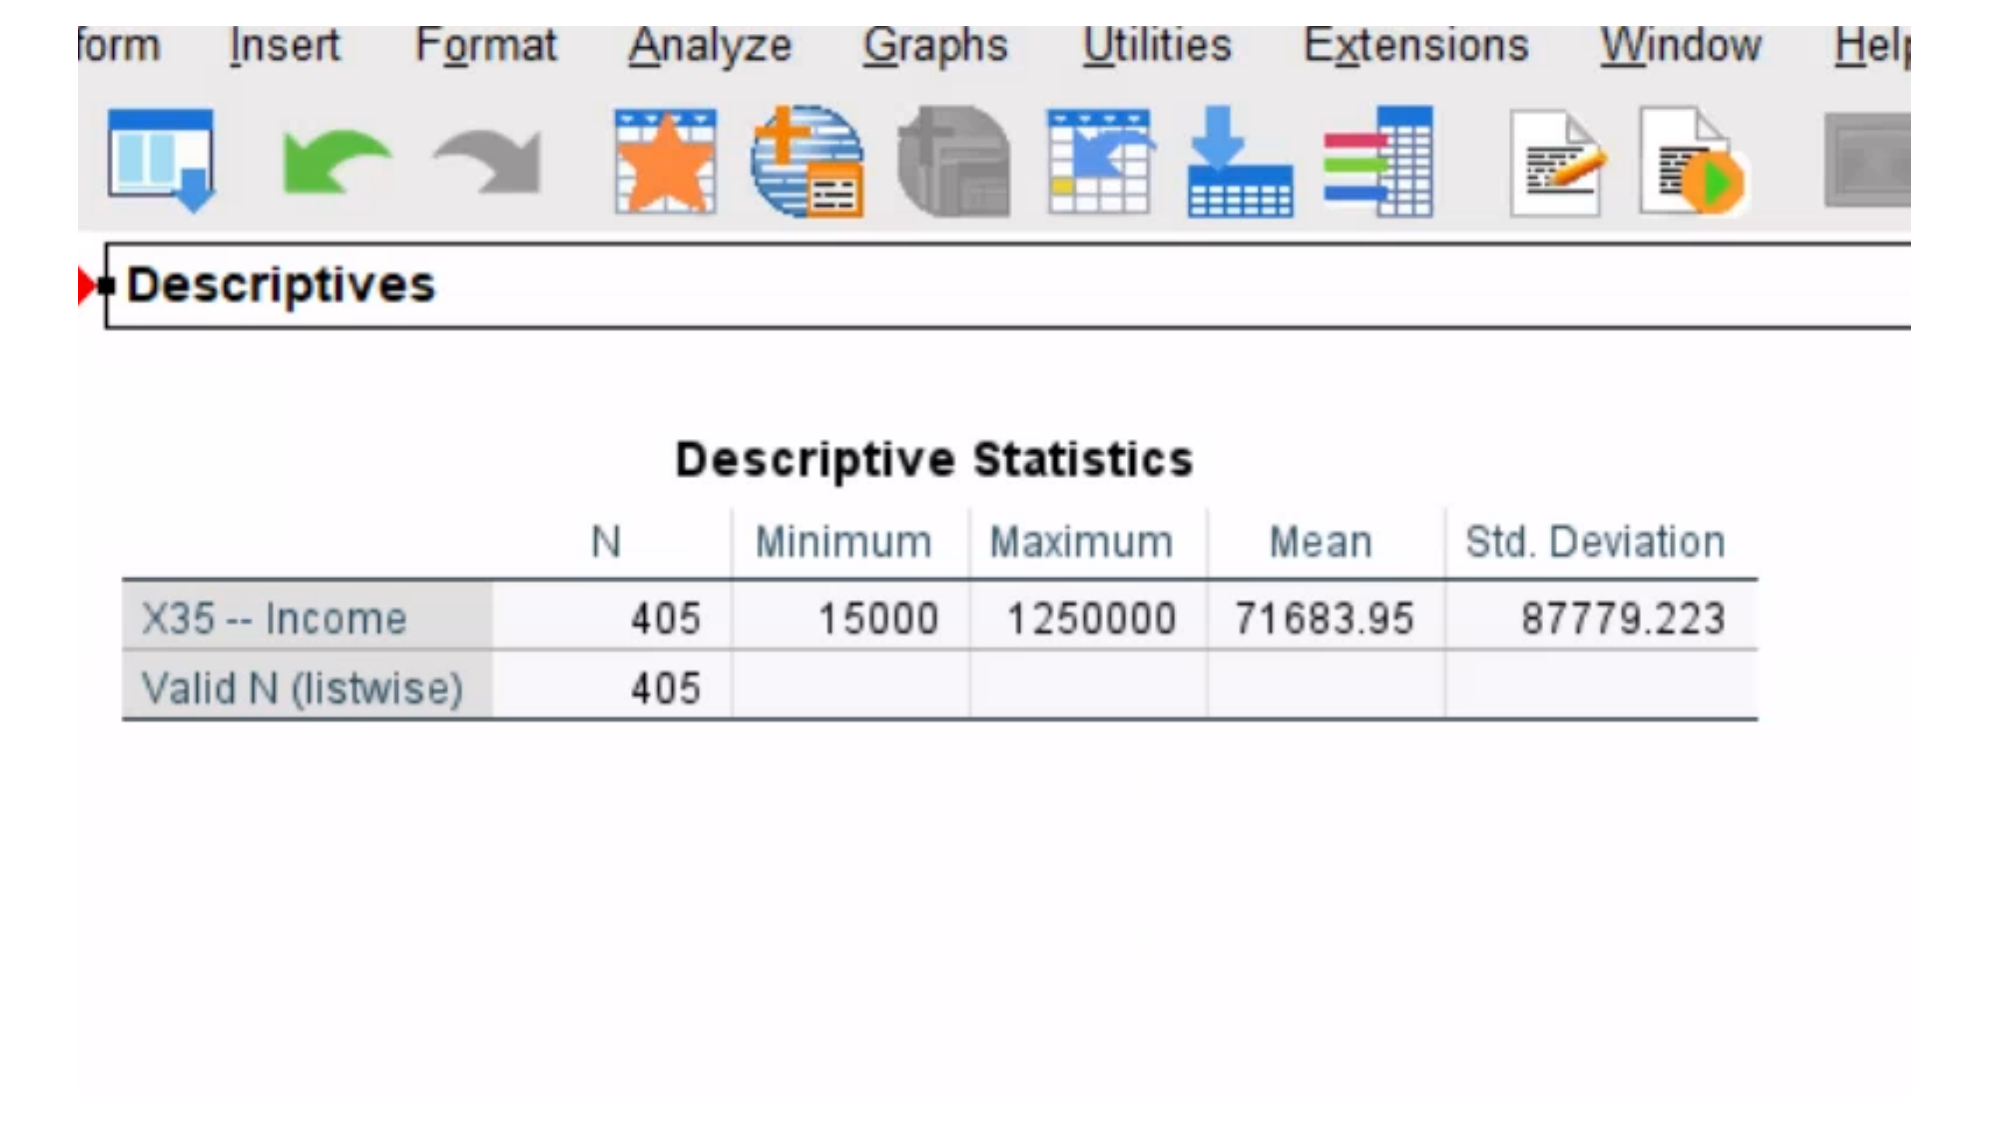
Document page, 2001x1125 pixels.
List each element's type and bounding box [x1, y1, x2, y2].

picture [78, 26, 1911, 1095]
